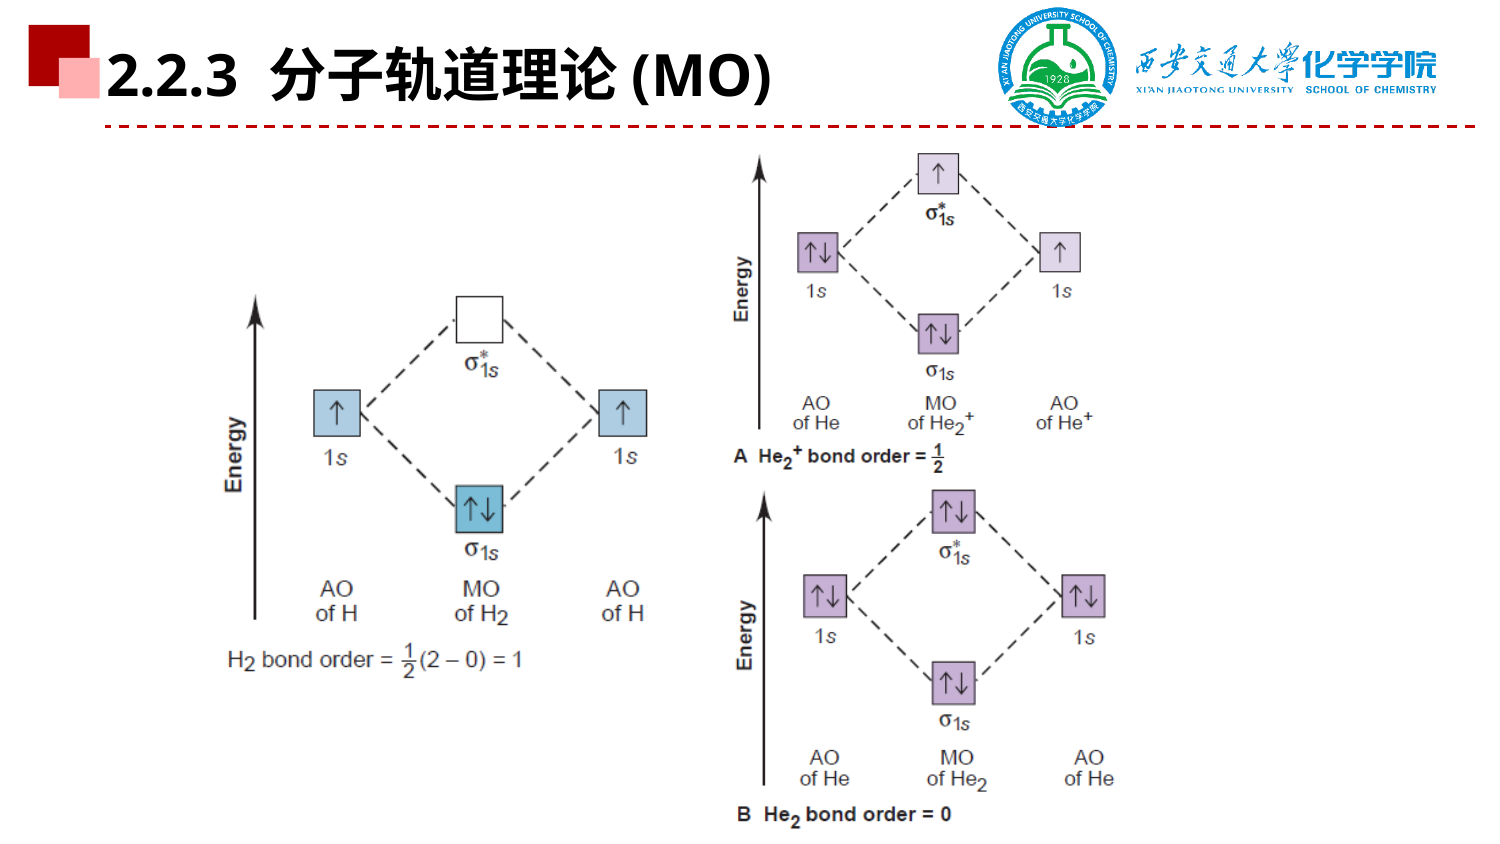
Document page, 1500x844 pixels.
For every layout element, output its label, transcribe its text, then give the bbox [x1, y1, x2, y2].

picture [998, 7, 1436, 127]
picture [194, 265, 661, 689]
picture [726, 135, 1141, 836]
text_box 2.2.3 分子轨道理论(MO) [91, 30, 904, 116]
picture [998, 7, 1049, 57]
